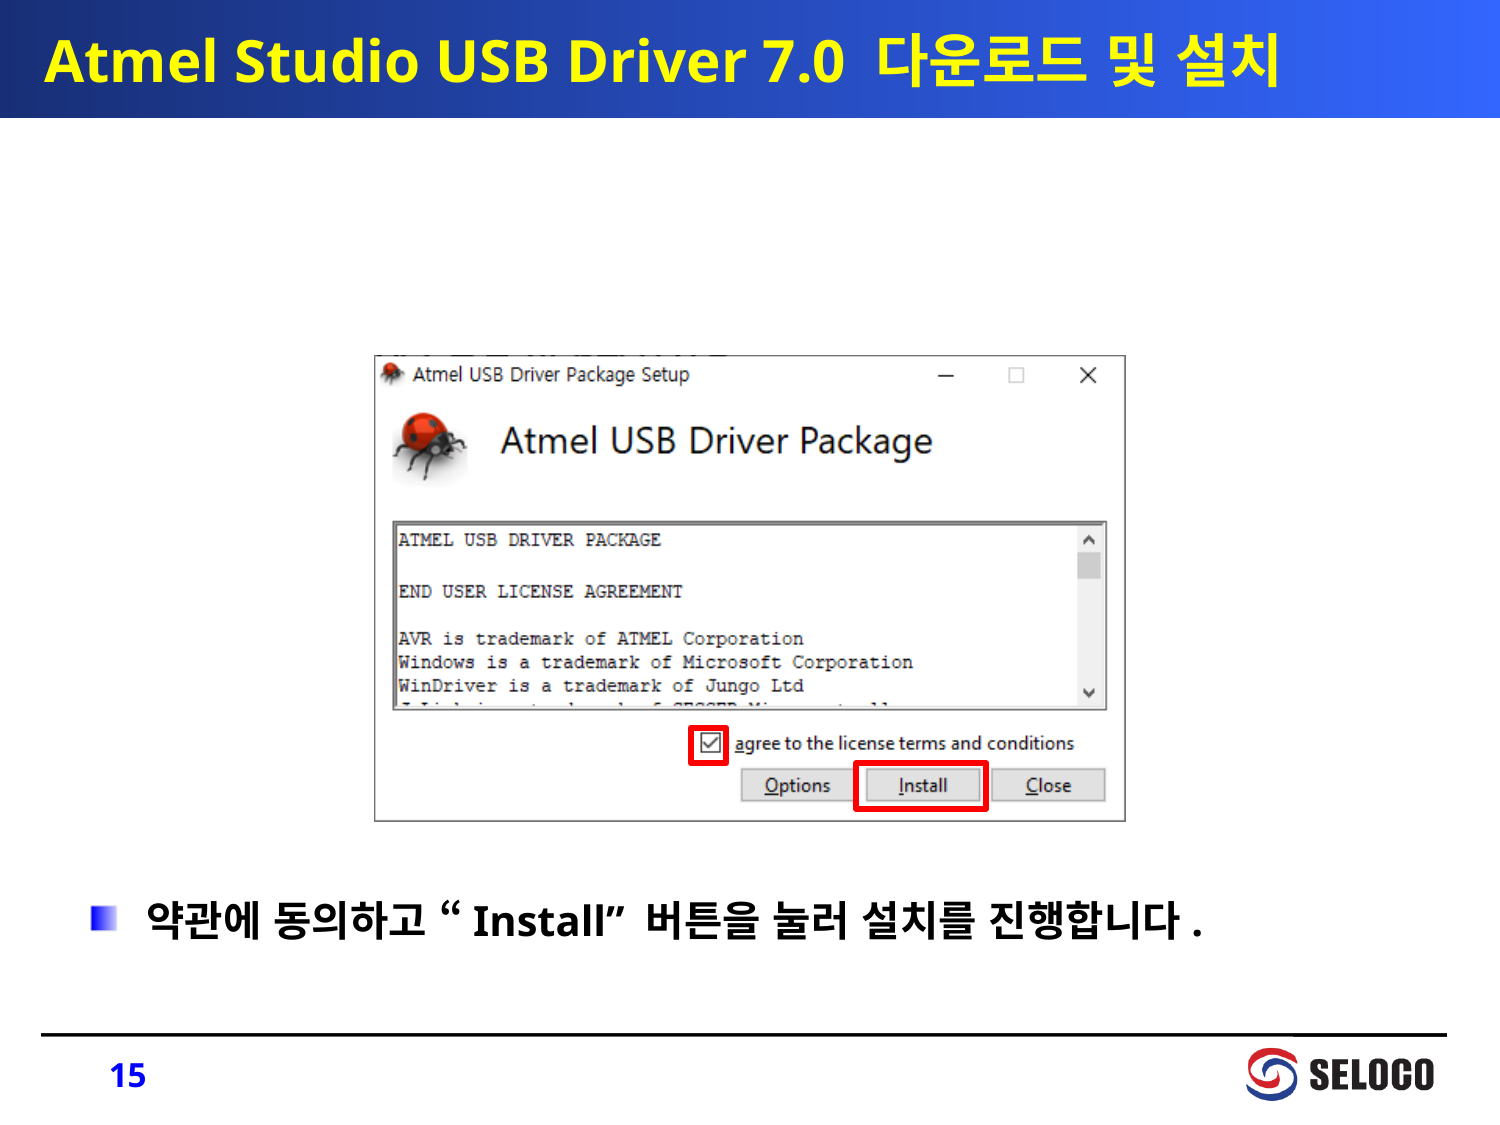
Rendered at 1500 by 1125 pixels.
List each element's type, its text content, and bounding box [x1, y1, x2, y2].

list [373, 355, 1126, 822]
picture [89, 904, 120, 934]
slide_number 15 [76, 1046, 162, 1111]
text_box 약관에 동의하고 “Install” 버튼을 눌러 설치를 진행합니다. [74, 886, 1425, 1005]
title Atmel Studio USB Driver 7.0 다운로드 및 설치 [0, 0, 1500, 119]
picture [1246, 1046, 1469, 1102]
